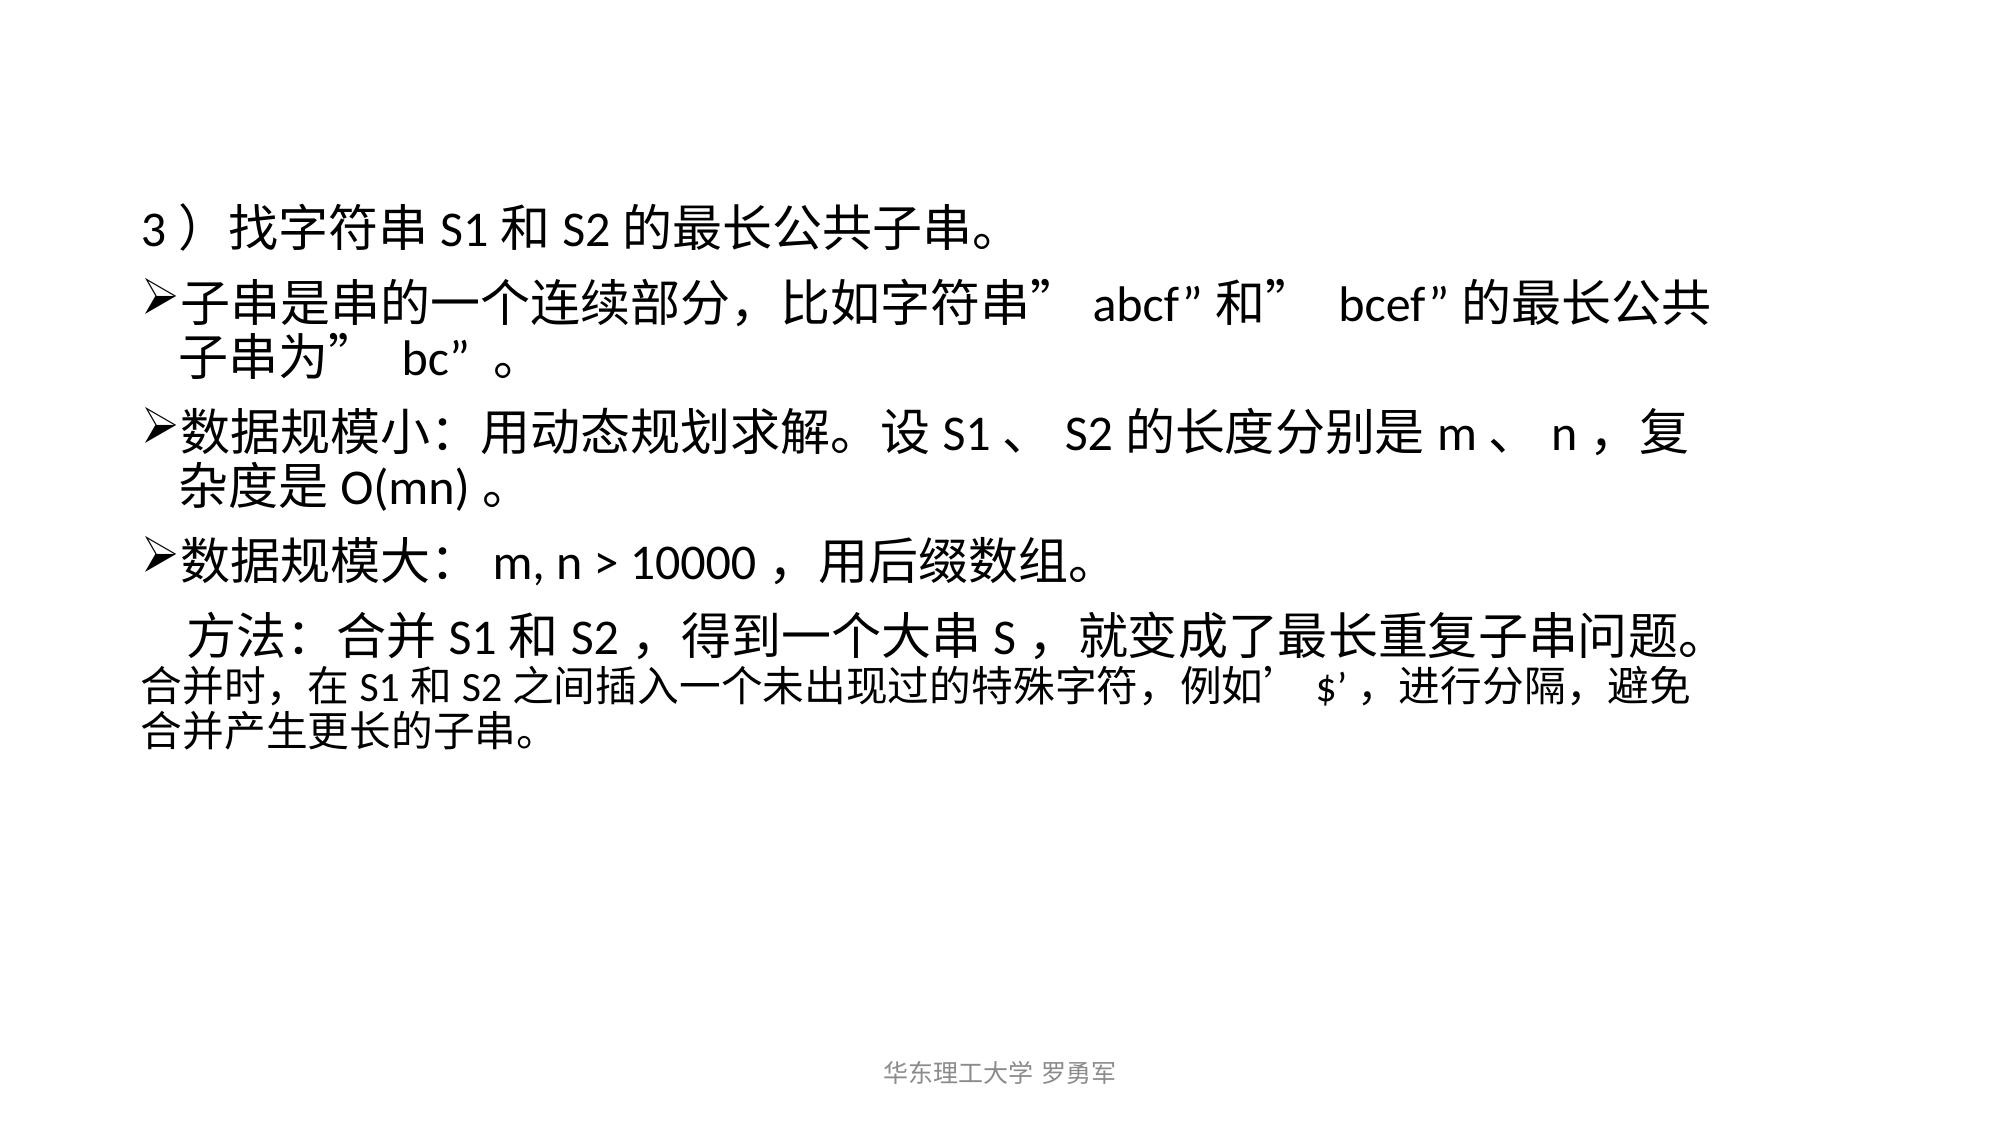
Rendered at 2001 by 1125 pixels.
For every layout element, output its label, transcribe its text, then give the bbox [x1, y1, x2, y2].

list 3）找字符串S1和S2的最长公共子串。 子串是串的一个连续部分，比如字符串”abcf”和” bcef”的最长公共子串为” bc” 。 数据规模小：用动态规划求解。设S1、S2的长度分别是m、n，复杂度是O(mn)。 数据规模大：m, n > 10000，用后缀数组。 方法：合并S1和S2，得到一个大串S，就变成了最长重复子串问题。合并时，在S1和S2之间插入一个未出现过的特殊字符，例如’$’，进行分隔，避免合并产生更长的子串。 [125, 196, 1733, 1112]
footer 华东理工大学 罗勇军 [662, 1042, 1338, 1103]
